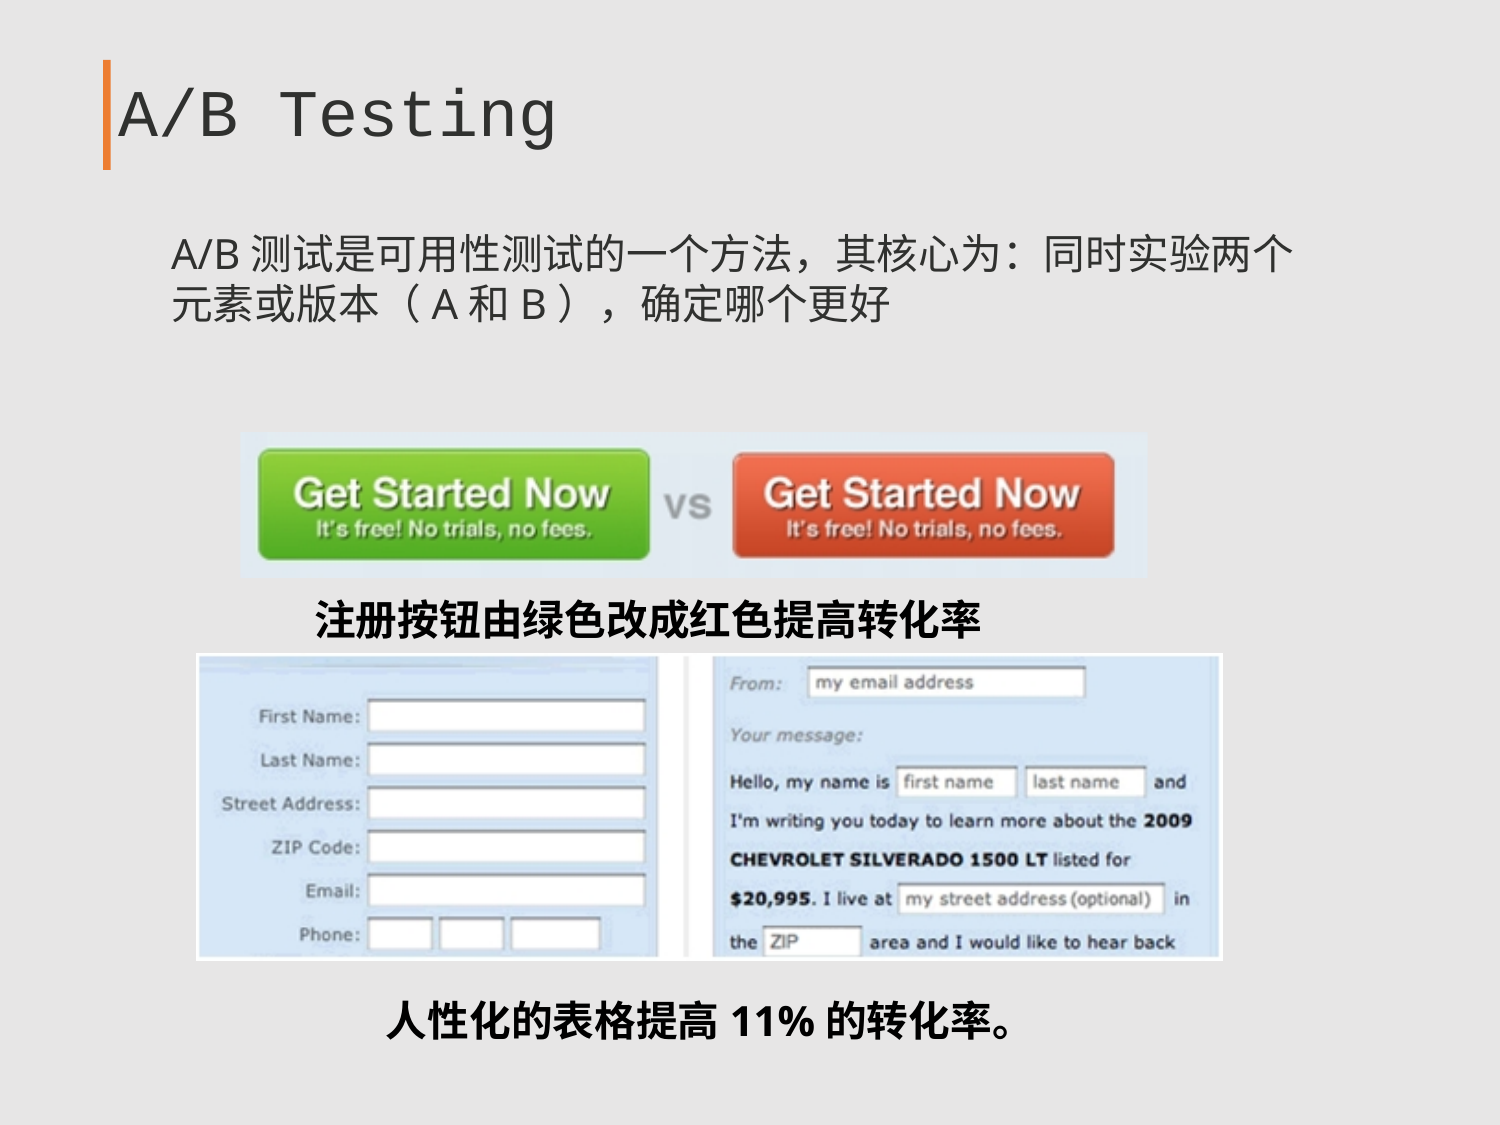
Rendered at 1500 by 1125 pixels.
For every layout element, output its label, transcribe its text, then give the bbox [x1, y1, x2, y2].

picture [240, 432, 1148, 578]
text_box 人性化的表格提高11%的转化率。 [371, 987, 1040, 1053]
title A/B Testing [103, 59, 1397, 170]
picture [196, 653, 1223, 961]
text_box A/B测试是可用性测试的一个方法，其核心为：同时实验两个元素或版本（A和B），确定哪个更好 [156, 220, 1344, 336]
text_box 注册按钮由绿色改成红色提高转化率34% [299, 586, 1089, 653]
